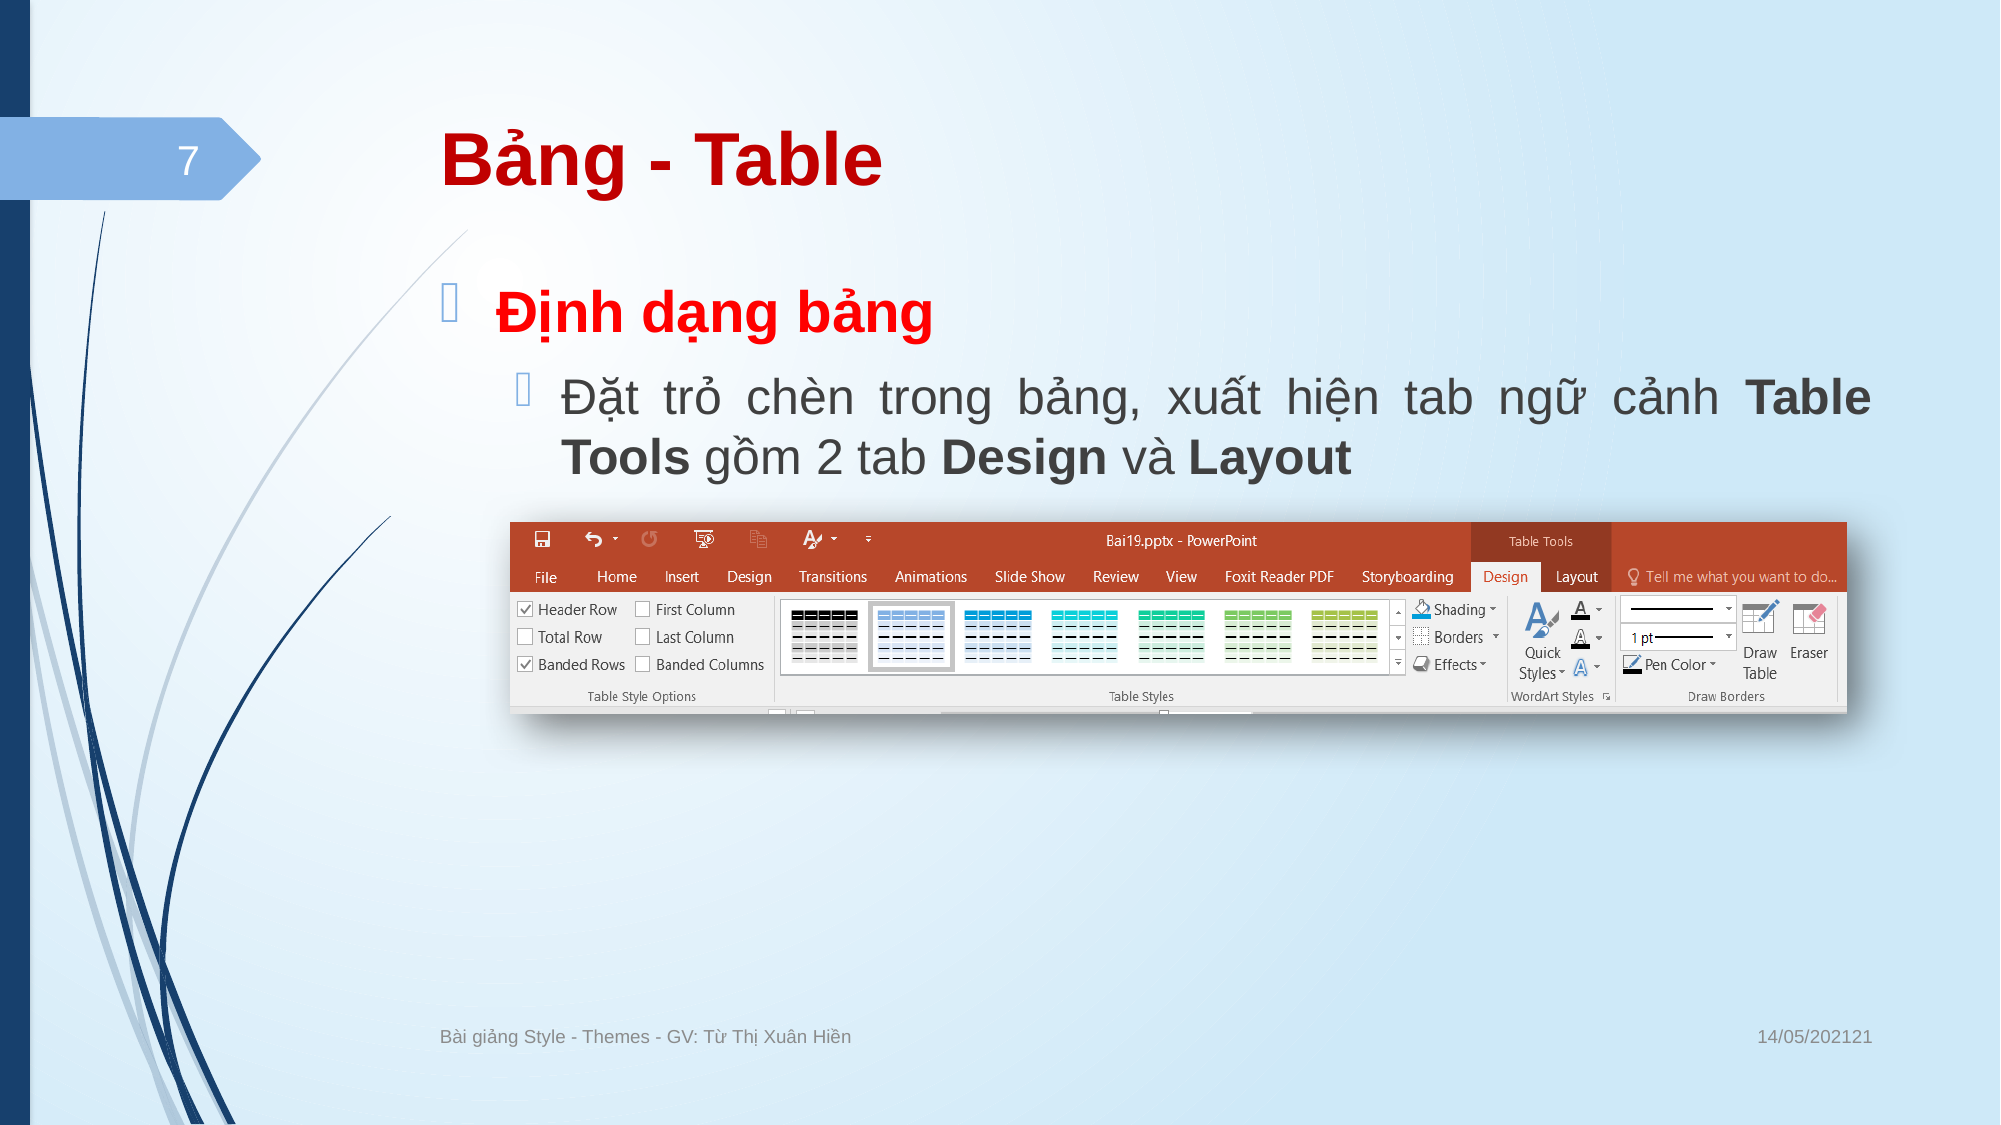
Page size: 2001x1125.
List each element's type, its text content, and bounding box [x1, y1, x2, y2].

slide_number 7 [87, 129, 216, 190]
picture [509, 522, 1847, 714]
title Bảng - Table [425, 102, 1888, 238]
footer Bài giảng Style - Themes - GV: Từ Thị Xuân Hiền [424, 1006, 1675, 1067]
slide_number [1699, 1005, 1888, 1067]
list Định dạng bảng Đặt trỏ chèn trong bảng, xuất hiện tab ngữ cảnh Table Tools gồm 2 tab Design và Layout [424, 266, 1888, 970]
